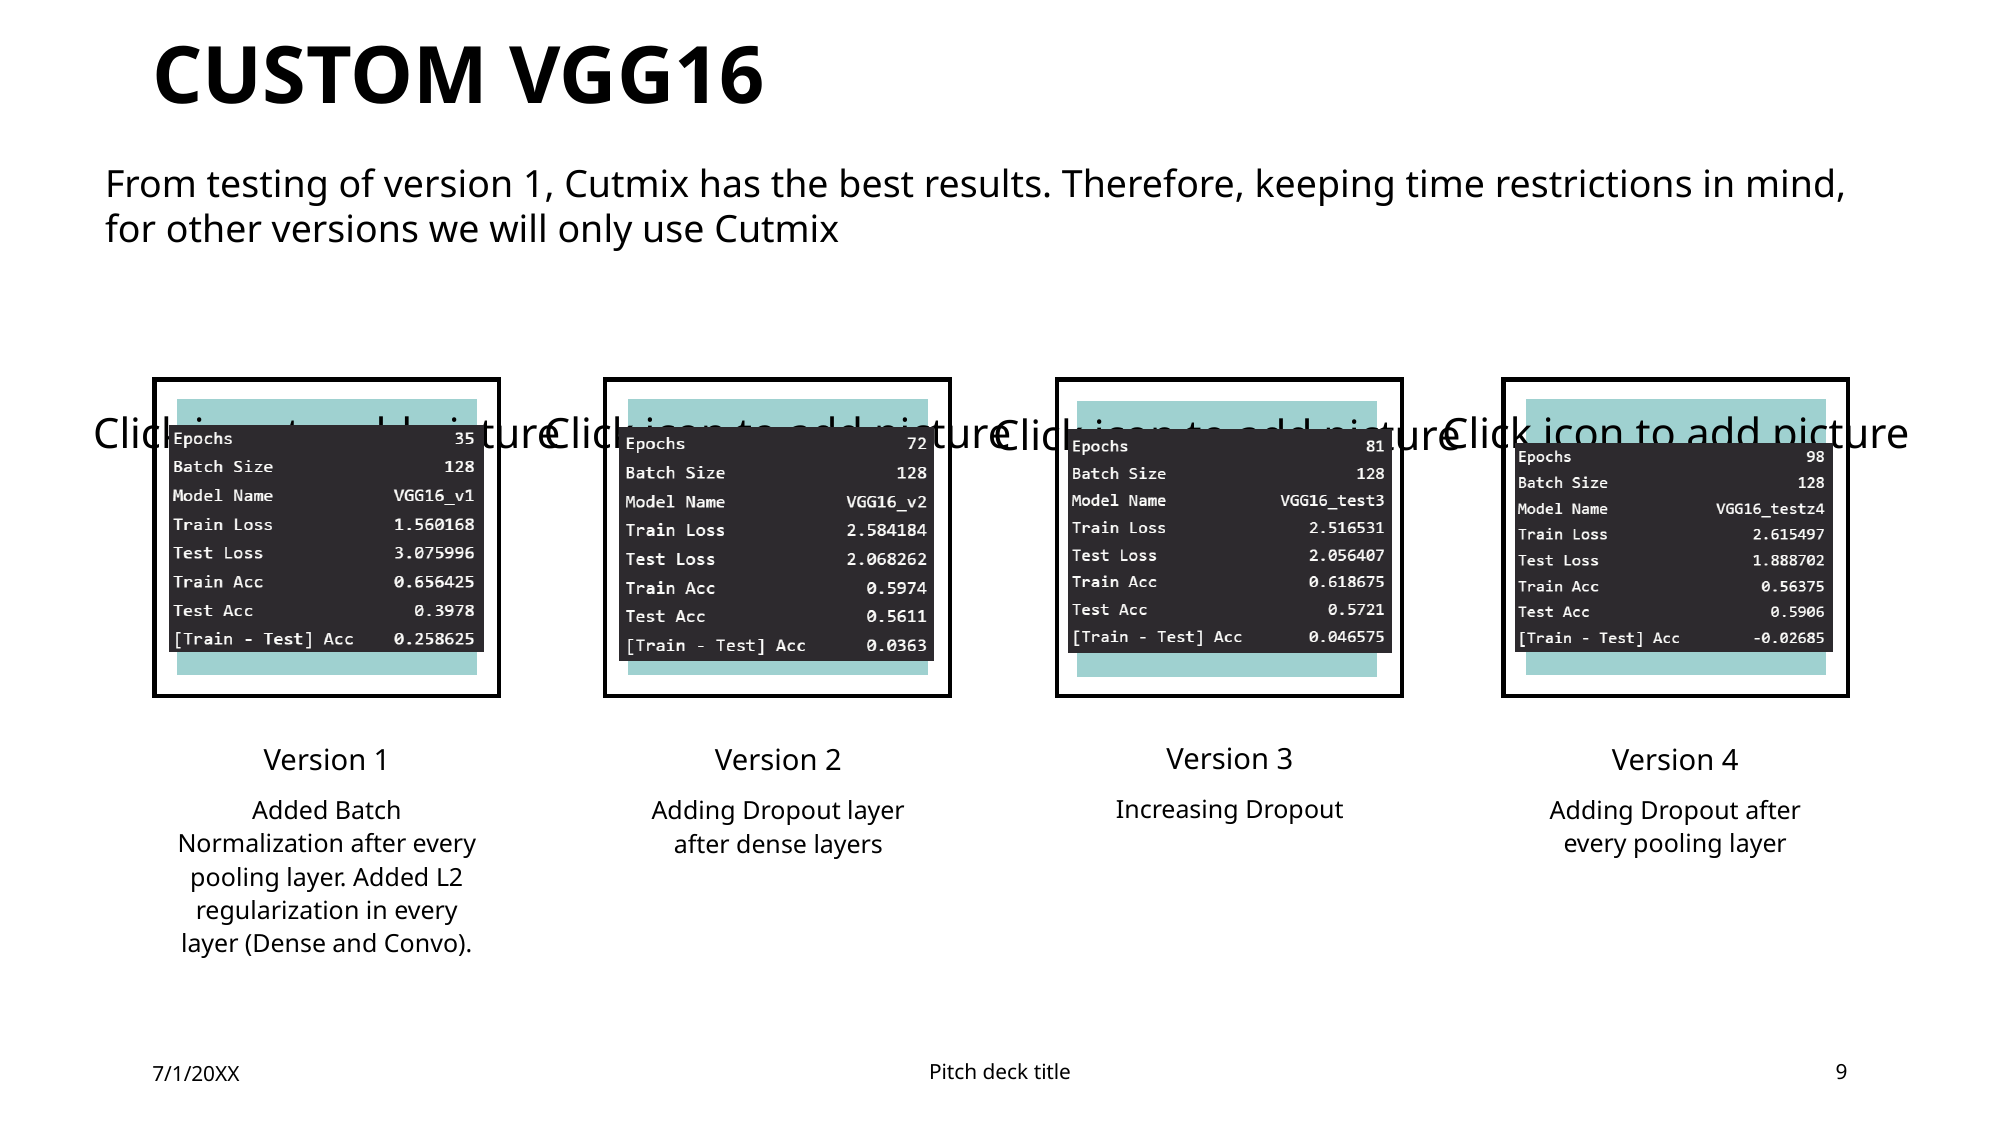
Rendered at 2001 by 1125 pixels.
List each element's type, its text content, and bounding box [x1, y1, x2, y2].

list Increasing Dropout [1057, 783, 1403, 859]
text_box From testing of version 1, Cutmix has the best results. Therefore, keeping time restrictions in mind, for other versions we will only use Cutmix [90, 152, 1863, 257]
picture [169, 398, 484, 675]
footer Pitch deck title [662, 1042, 1338, 1103]
list Version 3 [1057, 737, 1403, 783]
picture [1514, 398, 1833, 675]
picture [619, 398, 934, 675]
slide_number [137, 1042, 588, 1103]
list Version 4 [1503, 737, 1848, 783]
list Adding Dropout after every pooling layer [1503, 783, 1848, 859]
title Custom vgg16 [137, 0, 1863, 152]
list Version 1 [154, 737, 500, 783]
list Version 2 [606, 738, 951, 783]
slide_number 9 [1412, 1042, 1863, 1103]
list Added Batch Normalization after every pooling layer. Added L2 regularization in every layer (Dense and Convo). [154, 783, 500, 958]
list Adding Dropout layer after dense layers [606, 783, 951, 859]
picture [1068, 400, 1392, 677]
